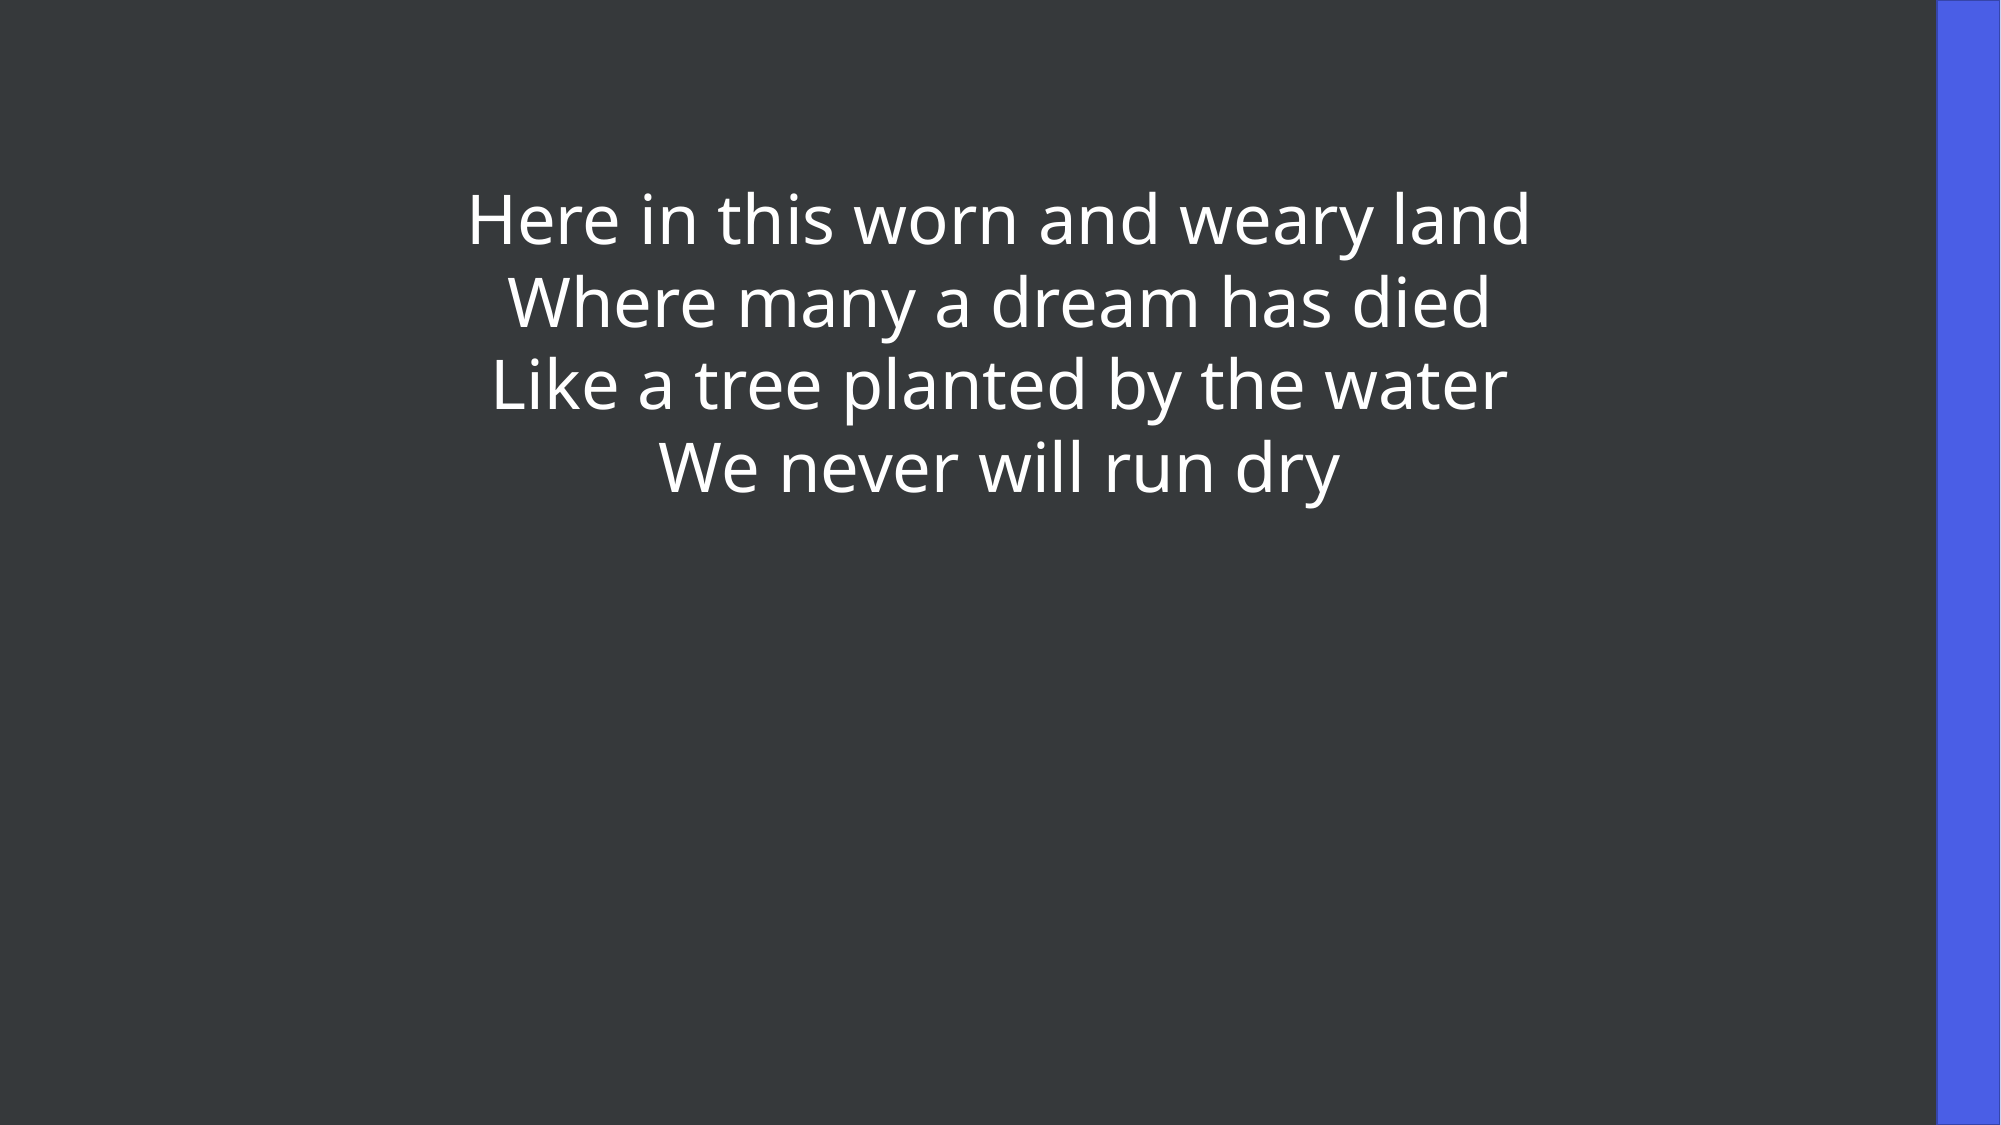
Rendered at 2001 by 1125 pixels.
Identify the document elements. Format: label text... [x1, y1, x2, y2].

text_box Here in this worn and weary land Where many a dream has died Like a tree planted by the water We never will run dry [99, 168, 1900, 596]
